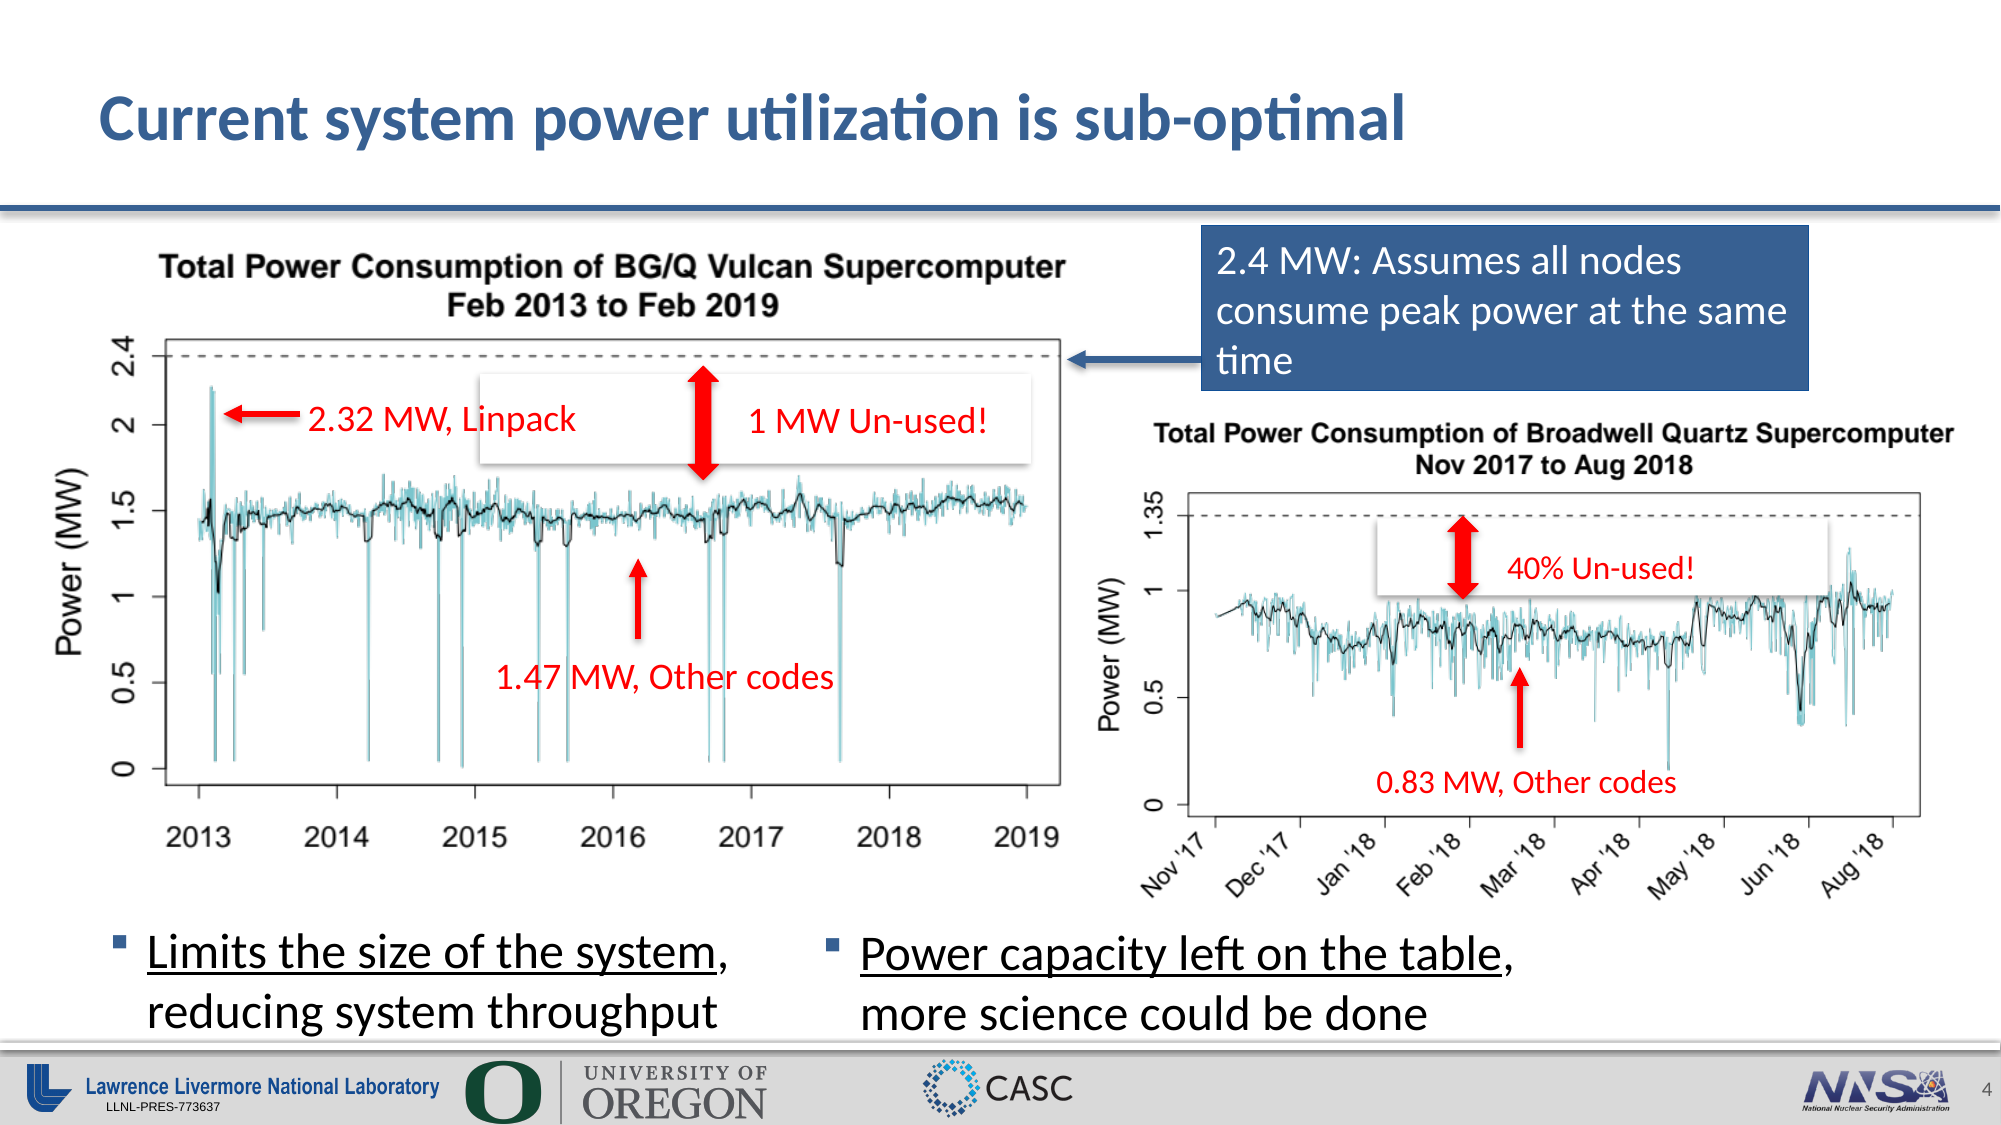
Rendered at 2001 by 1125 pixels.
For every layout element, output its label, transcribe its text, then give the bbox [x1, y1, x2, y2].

picture [1795, 1057, 1956, 1119]
text_box Power capacity left on the table, more science could be done [812, 920, 1563, 1057]
picture [921, 1058, 1077, 1119]
text_box 2.4 MW: Assumes all nodes consume peak power at the same time [1201, 225, 1809, 391]
title Current system power utilization is sub-optimal [99, 36, 1900, 202]
picture [27, 1059, 768, 1125]
text_box Limits the size of the system, reducing system throughput [99, 918, 754, 1057]
picture [31, 231, 1963, 945]
